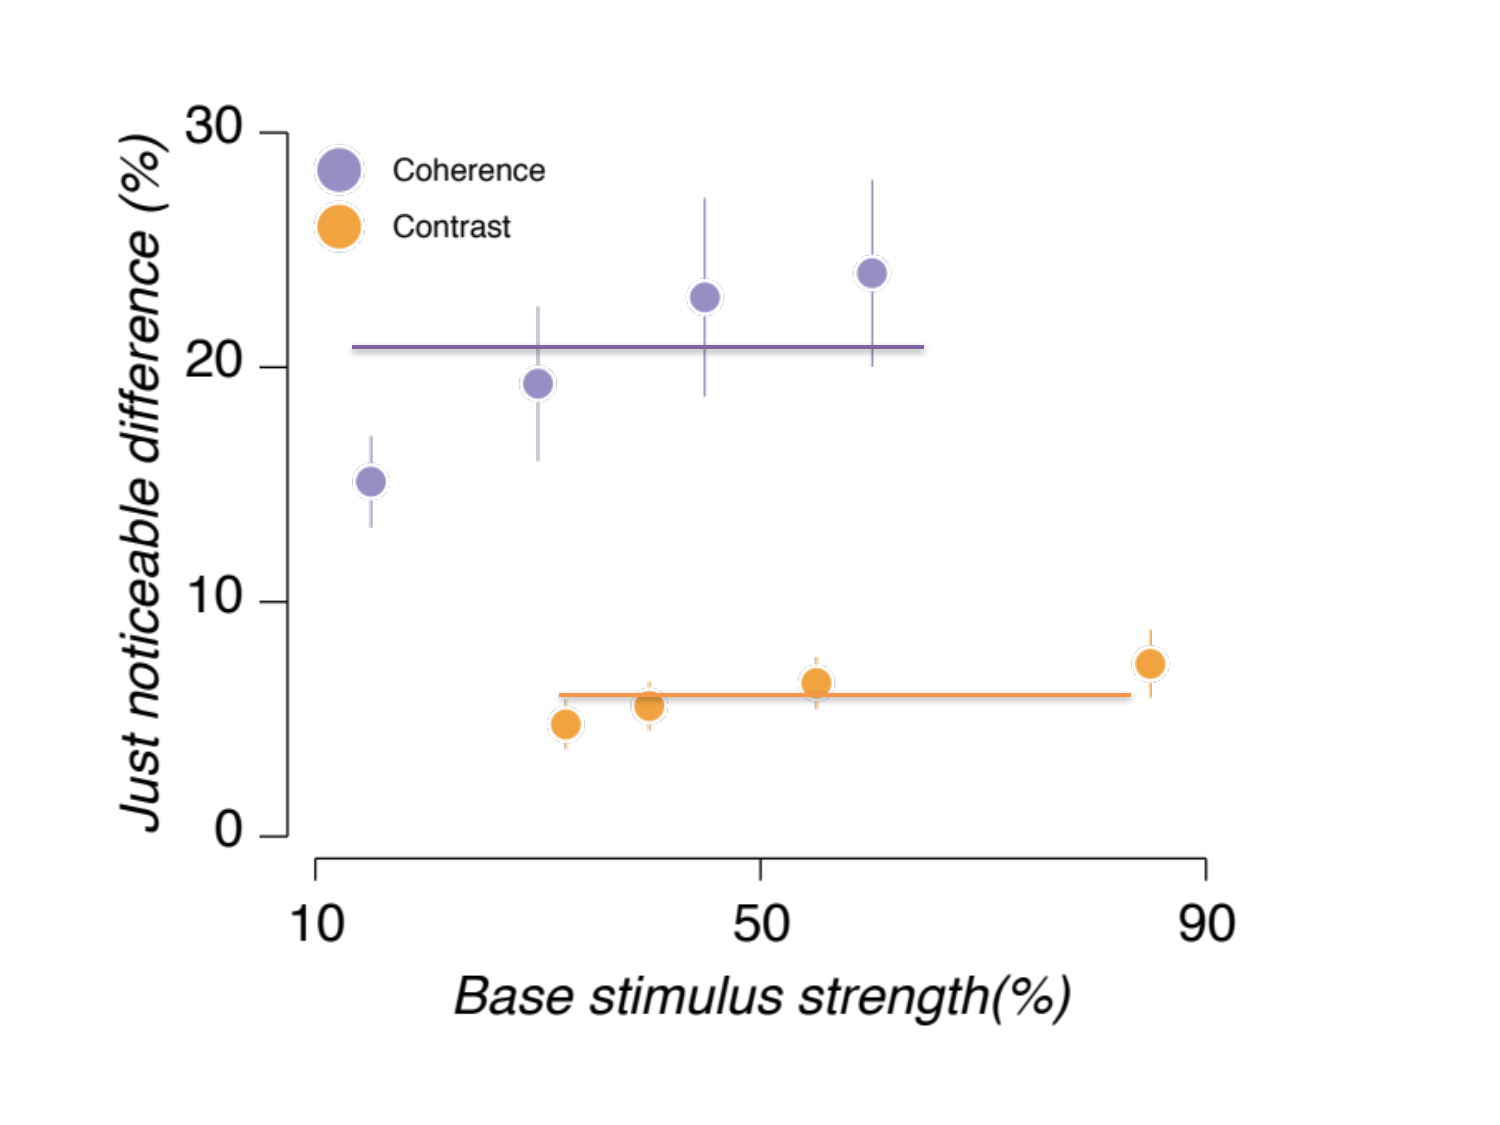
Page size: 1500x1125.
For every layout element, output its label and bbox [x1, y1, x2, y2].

picture [99, 49, 1500, 1125]
